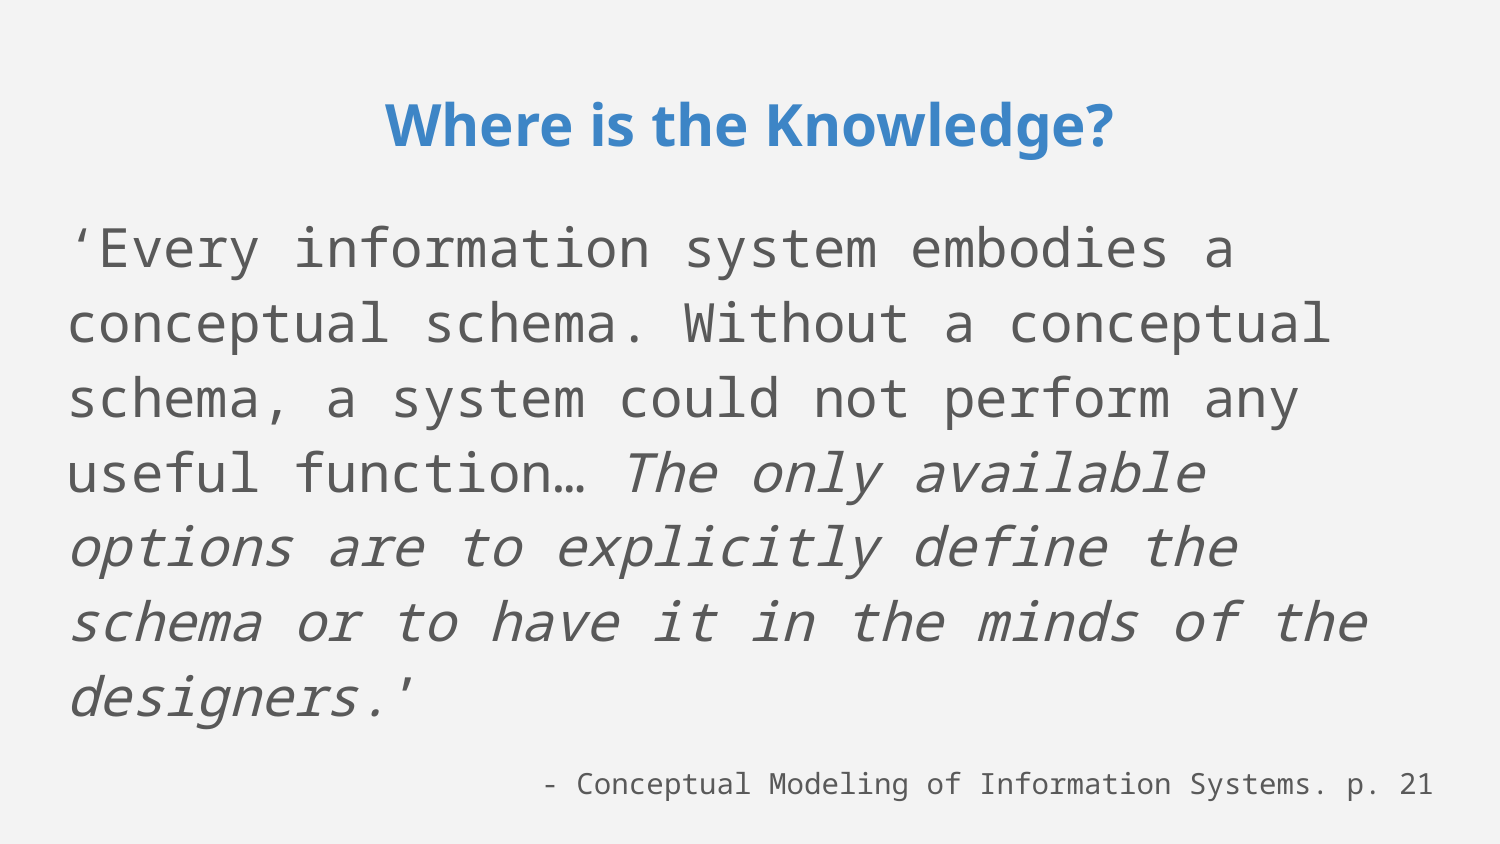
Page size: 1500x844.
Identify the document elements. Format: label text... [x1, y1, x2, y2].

title Where is the Knowledge? [51, 72, 1449, 167]
list ‘Every information system embodies a conceptual schema. Without a conceptual schema, a system could not perform any useful function… The only available options are to explicitly define the schema or to have it in the minds of the designers.’ - Conceptual Modeling of Information Systems. p. 21 [51, 189, 1449, 750]
